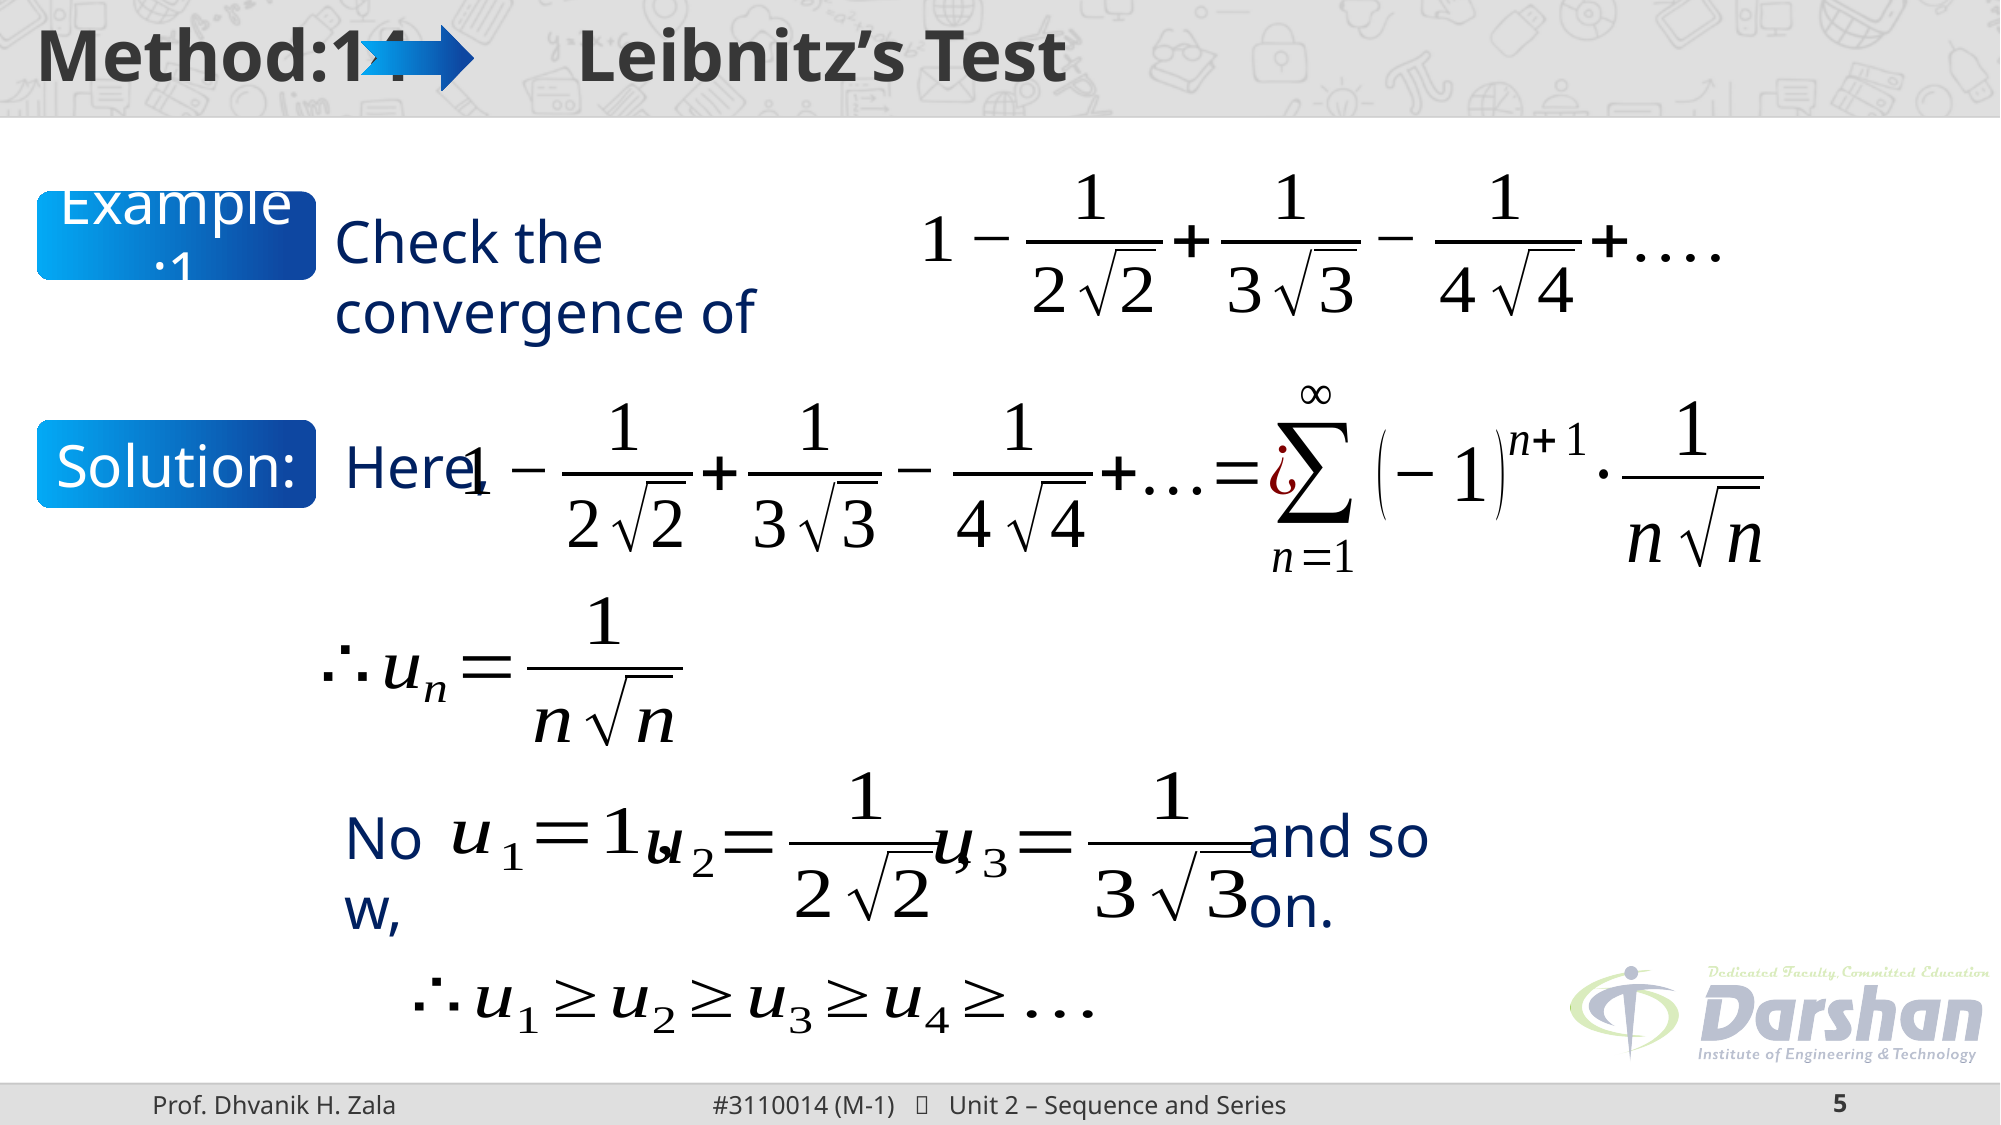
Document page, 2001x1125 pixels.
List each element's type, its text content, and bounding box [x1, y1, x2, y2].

title Method:14 Leibnitz’s Test [0, 0, 2000, 117]
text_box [329, 793, 676, 880]
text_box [329, 387, 1303, 563]
text_box Solution: [36, 419, 317, 509]
text_box [361, 25, 475, 92]
text_box Check the convergence of [319, 197, 966, 275]
text_box and so on. [1233, 791, 1535, 882]
text_box Example:1 [36, 191, 317, 281]
